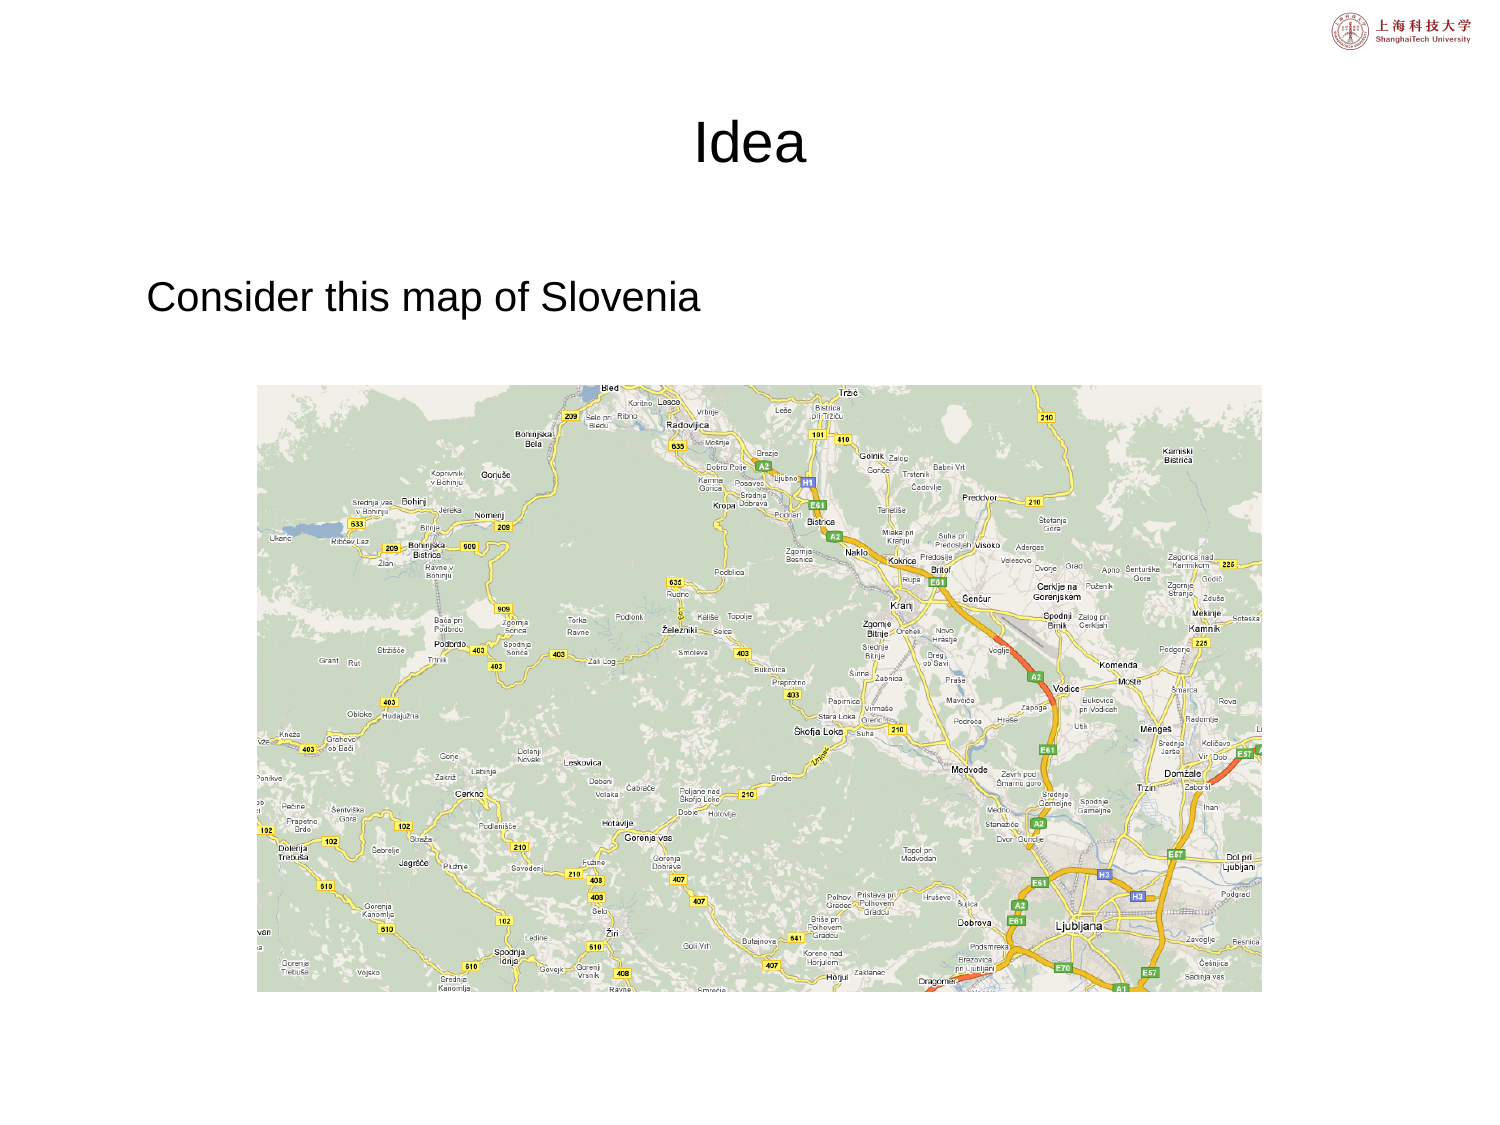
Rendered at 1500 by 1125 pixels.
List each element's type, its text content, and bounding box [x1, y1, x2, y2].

title Idea [74, 44, 1426, 233]
list Consider this map of Slovenia [74, 262, 1426, 1006]
picture [1327, 0, 1478, 109]
picture [257, 385, 1262, 992]
